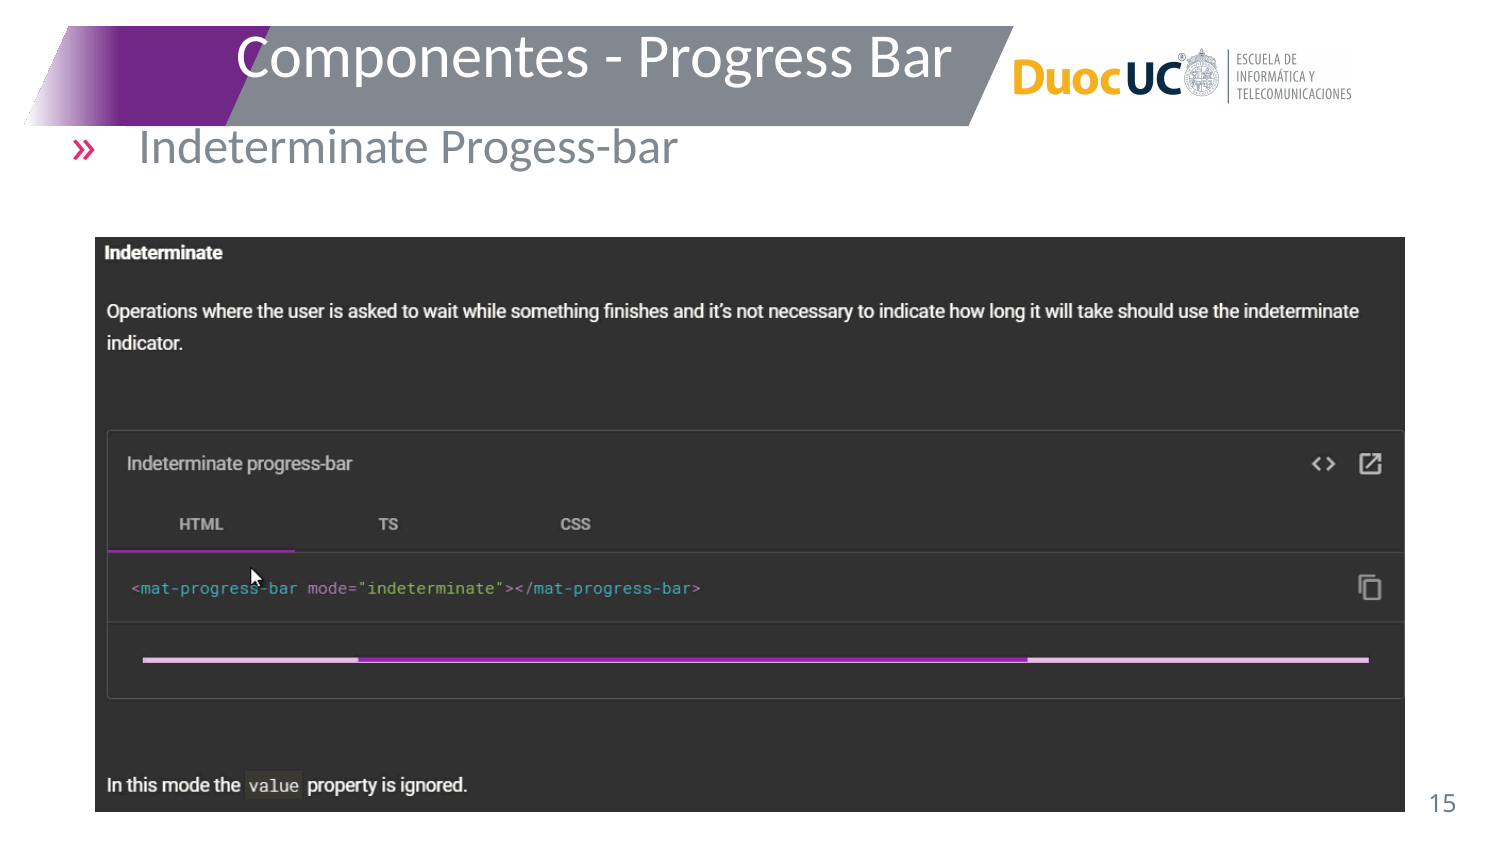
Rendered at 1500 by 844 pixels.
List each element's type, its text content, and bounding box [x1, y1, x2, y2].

list Indeterminate Progess-bar [48, 112, 1452, 220]
picture [1013, 47, 1352, 105]
picture [94, 237, 1405, 812]
title Componentes - Progress Bar [221, 19, 993, 95]
